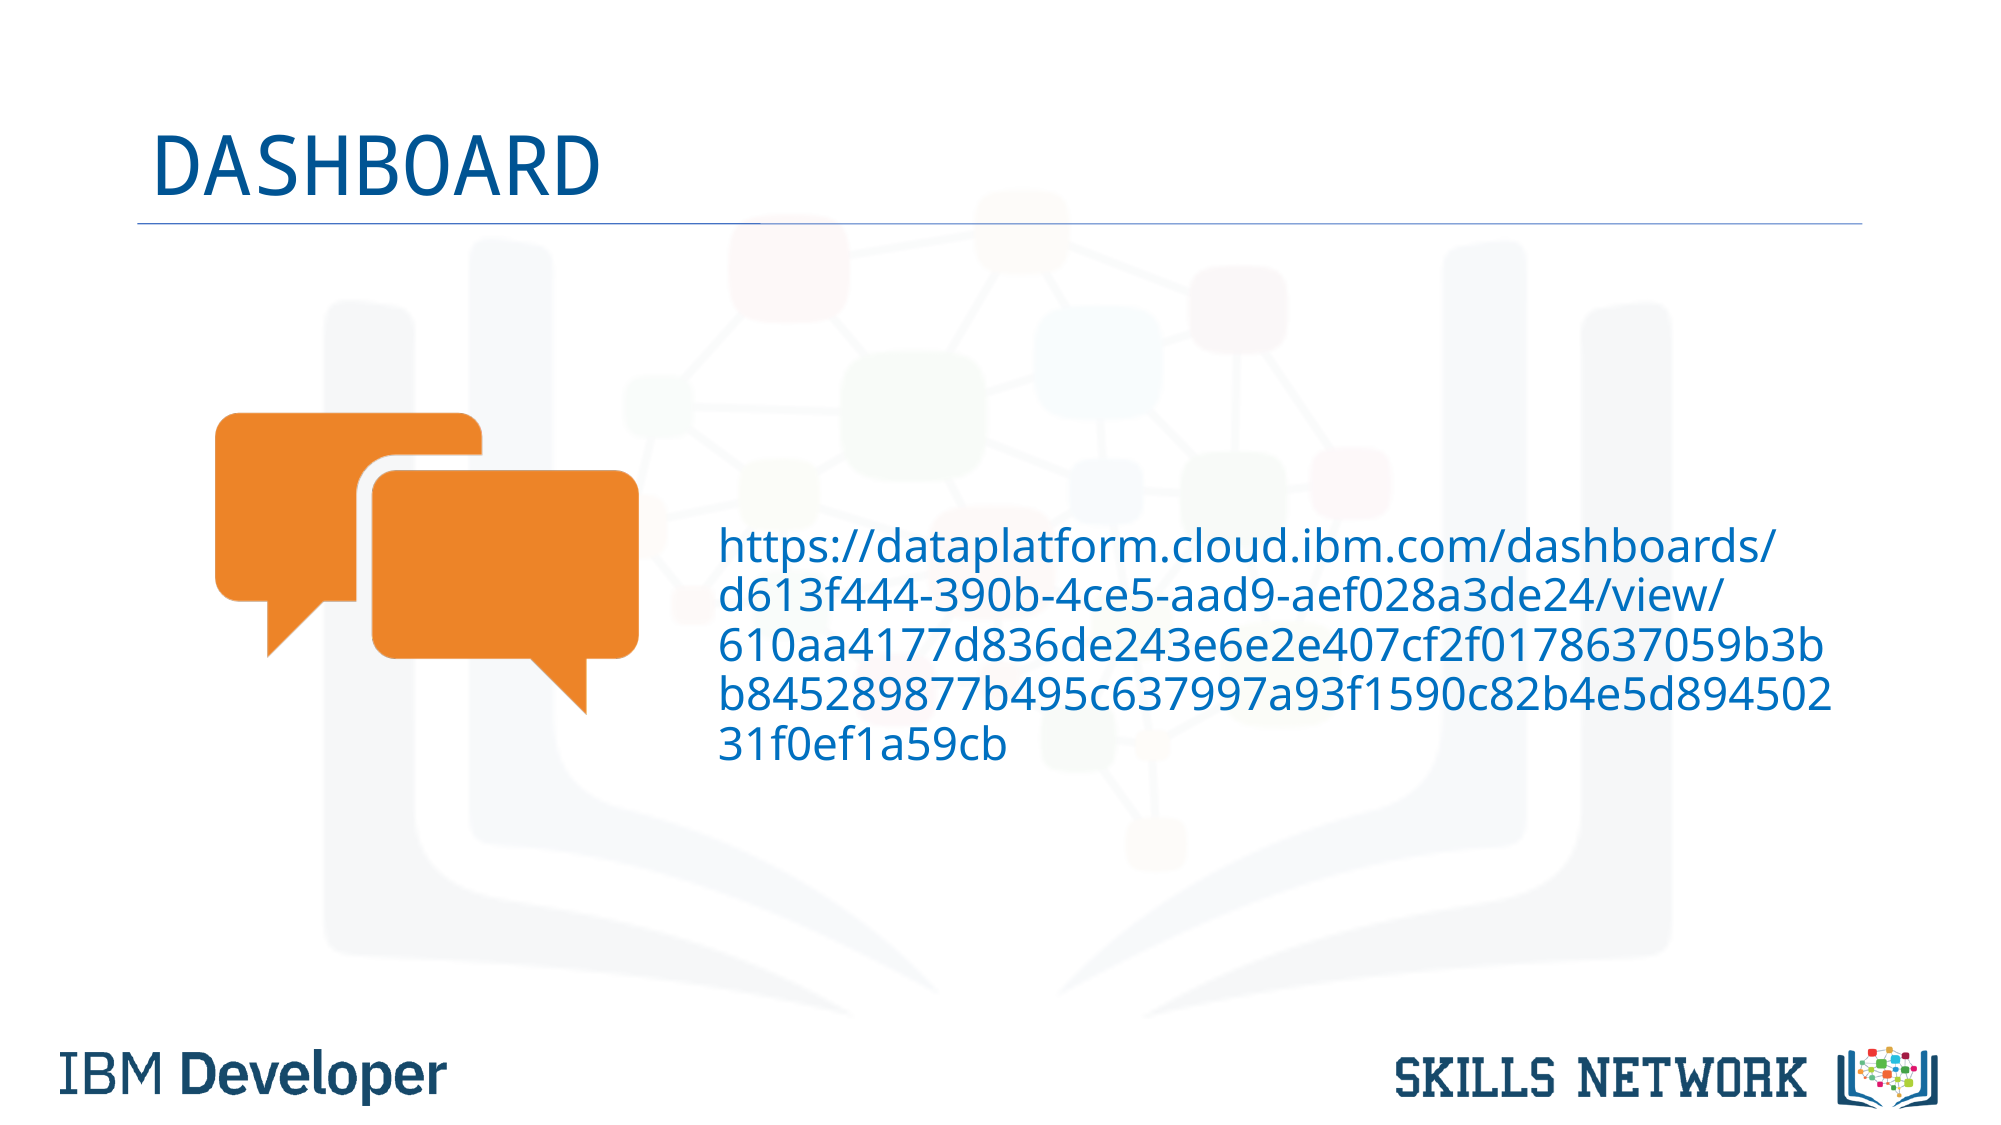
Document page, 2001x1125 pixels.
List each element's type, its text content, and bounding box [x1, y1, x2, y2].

title DASHBOARD [137, 59, 1863, 278]
picture [1390, 1045, 1945, 1111]
picture [176, 311, 678, 813]
list https://dataplatform.cloud.ibm.com/dashboards/d613f444-390b-4ce5-aad9-aef028a3de24/view/610aa4177d836de243e6e2e407cf2f0178637059b3bb845289877b495c637997a93f1590c82b4e5d89450231f0ef1a59cb [702, 515, 1863, 937]
picture [55, 1045, 459, 1108]
